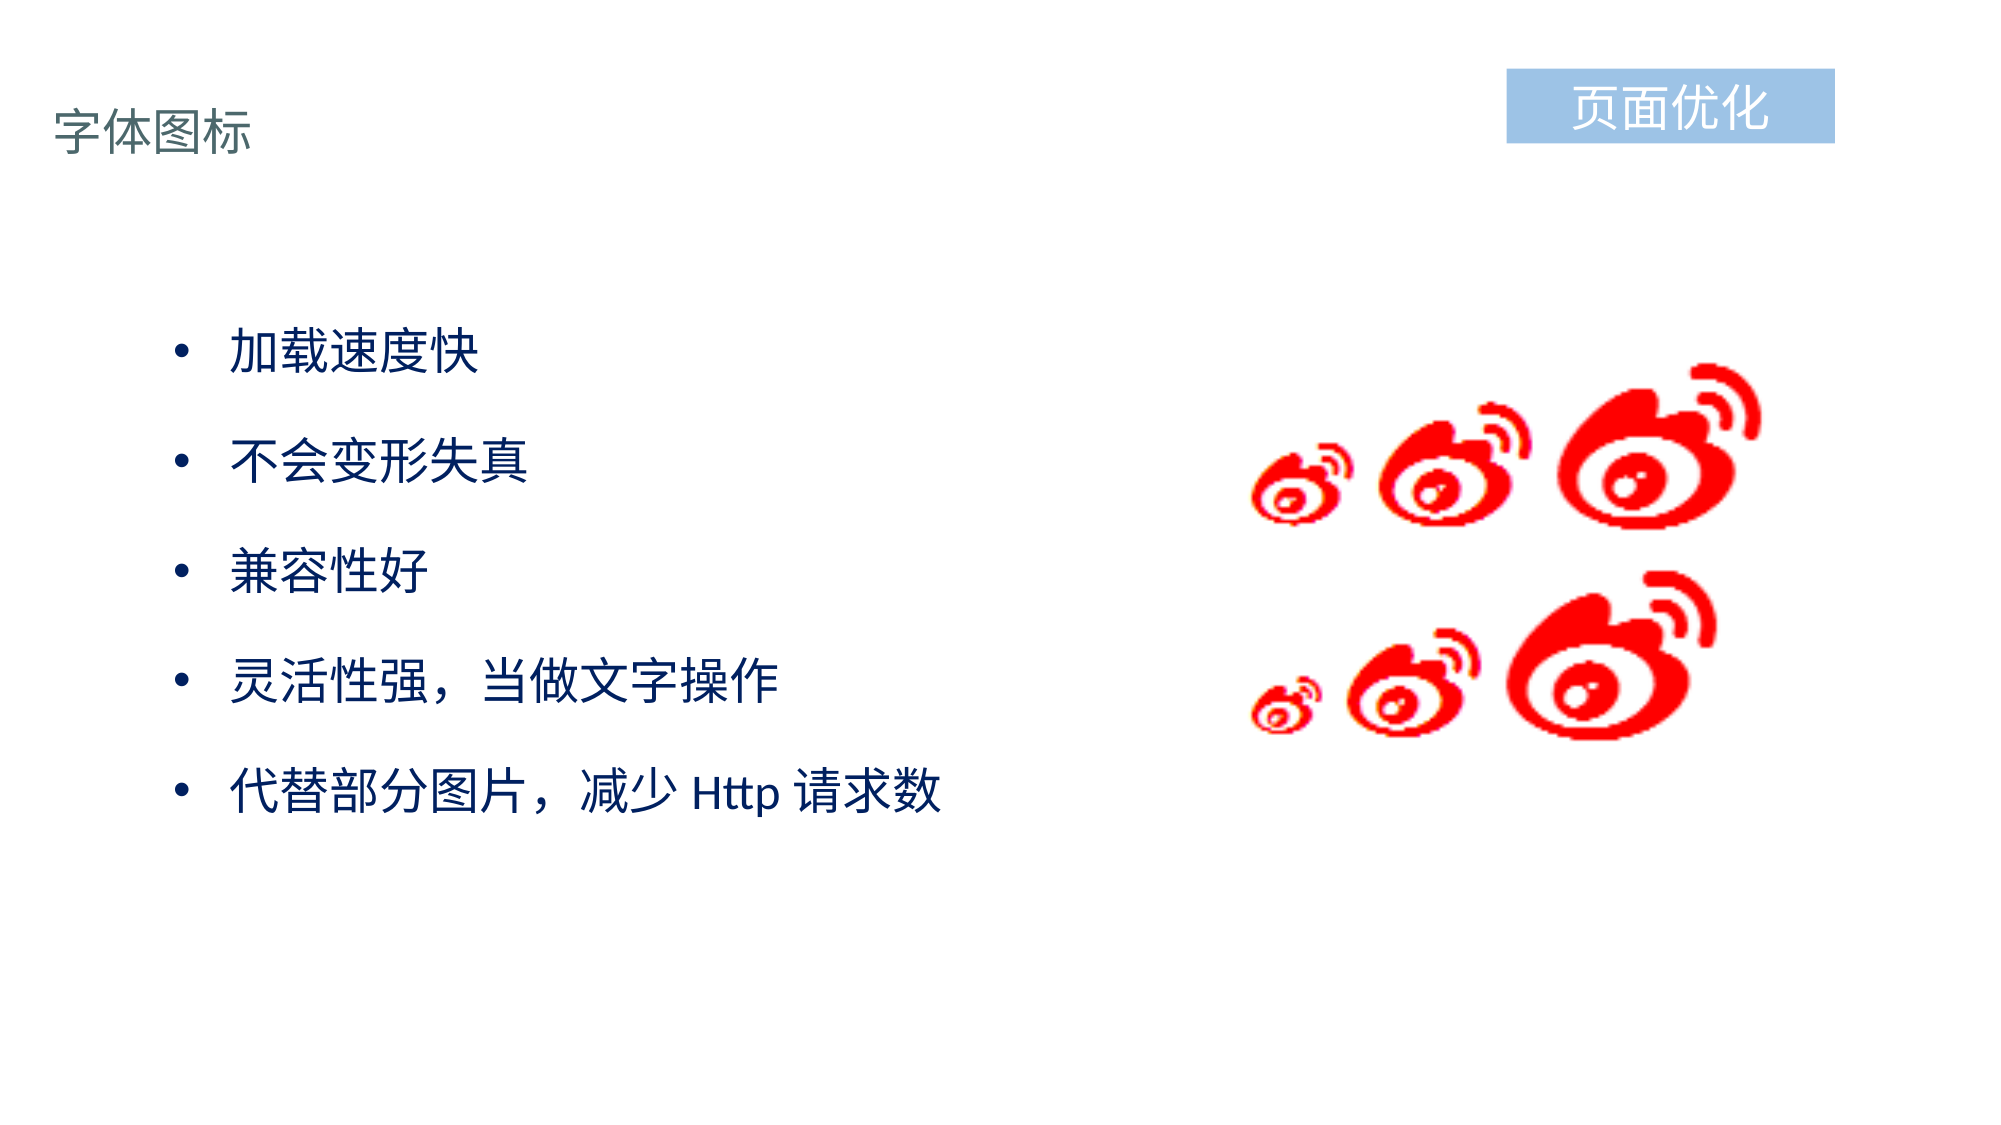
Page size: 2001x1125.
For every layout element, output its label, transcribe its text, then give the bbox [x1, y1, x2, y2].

text_box 字体图标 [38, 63, 401, 169]
text_box 加载速度快 不会变形失真 兼容性好 灵活性强，当做文字操作 代替部分图片，减少Http请求数 [158, 312, 1203, 828]
picture [1237, 323, 1883, 786]
text_box 页面优化 [1506, 68, 1835, 144]
